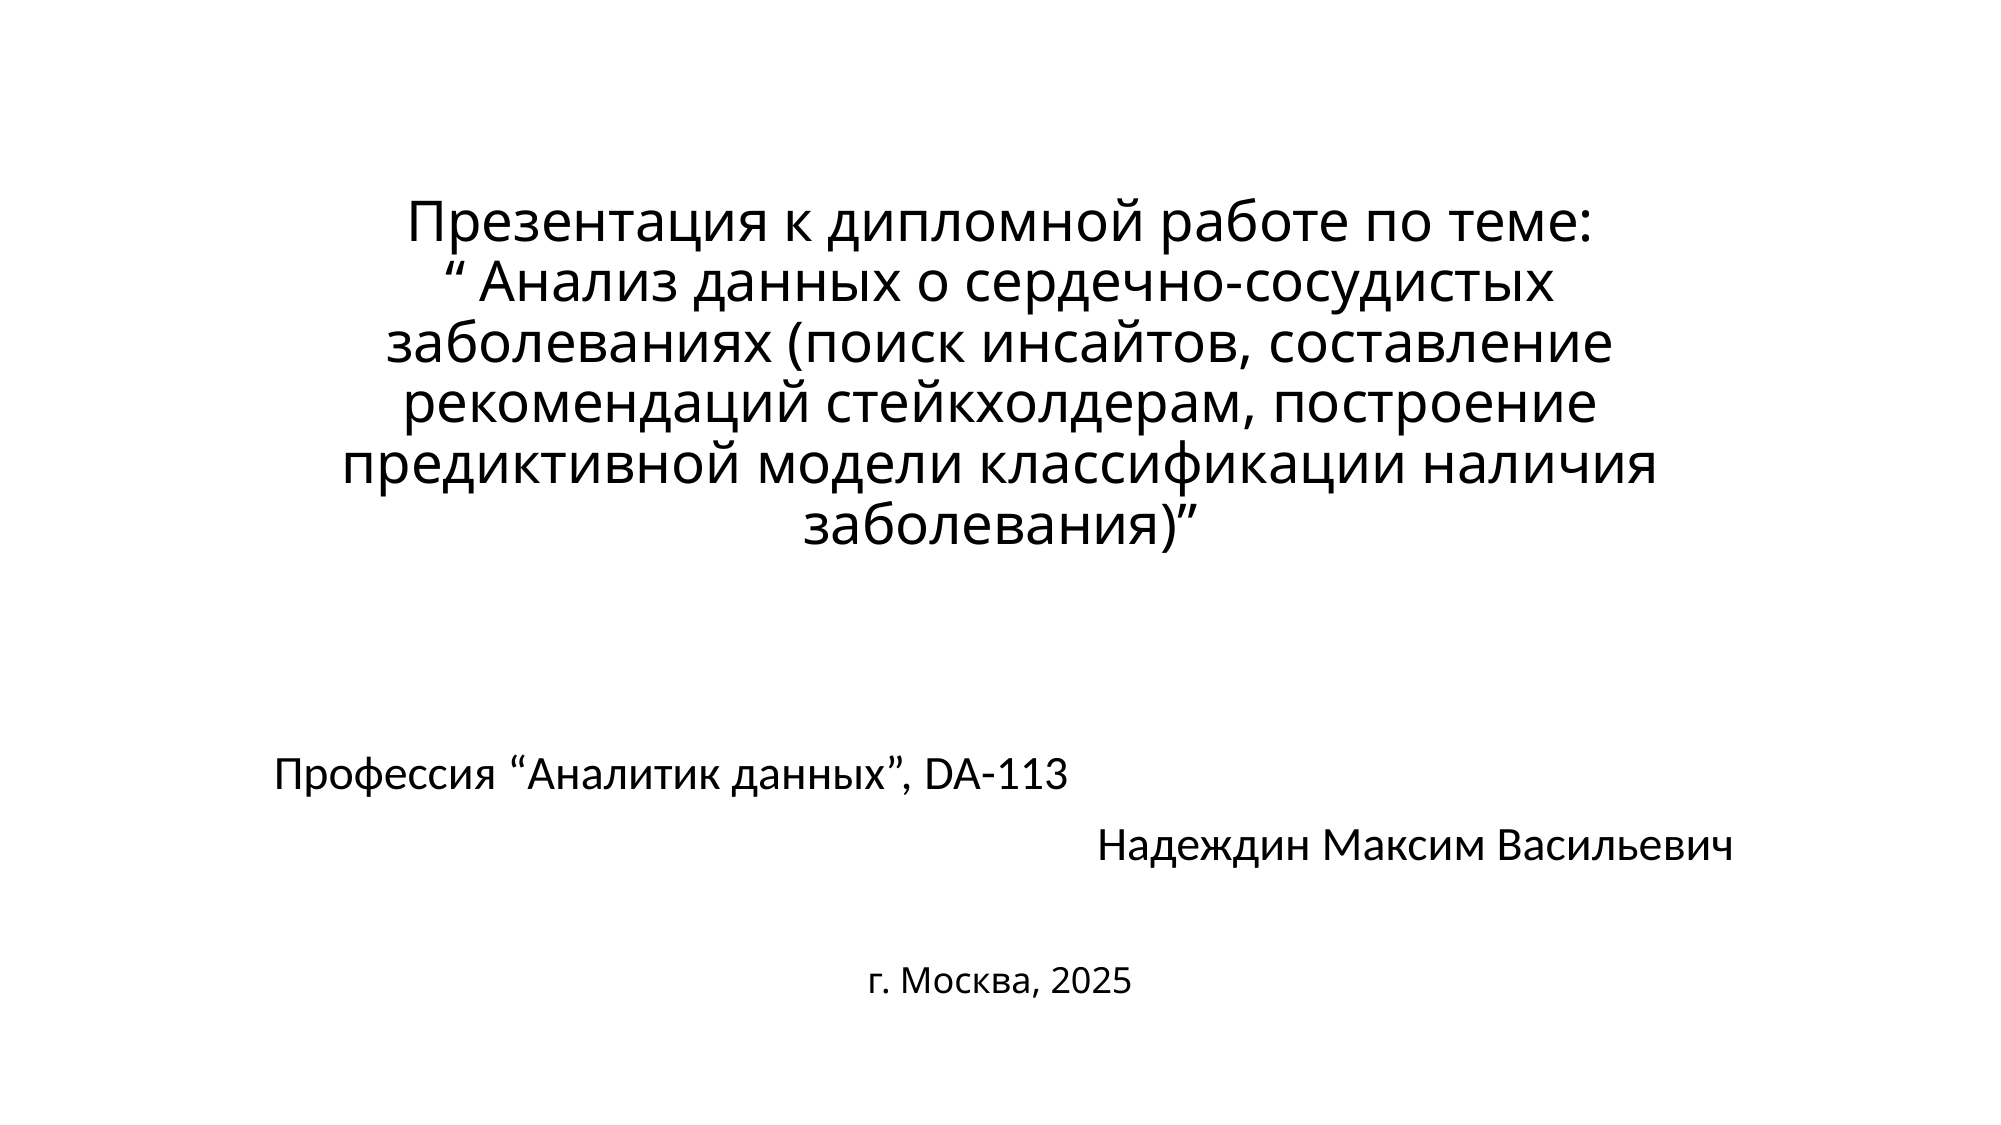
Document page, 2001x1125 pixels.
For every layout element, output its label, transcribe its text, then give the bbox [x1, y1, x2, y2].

title Презентация к дипломной работе по теме: “ Анализ данных о сердечно-сосудистых заболеваниях (поиск инсайтов, составление рекомендаций стейкхолдерам, построение предиктивной модели классификации наличия заболевания)” [249, 184, 1750, 590]
subtitle Профессия “Аналитик данных”, DA-113 Надеждин Максим Васильевич г. Москва, 2025 [249, 590, 1750, 1060]
